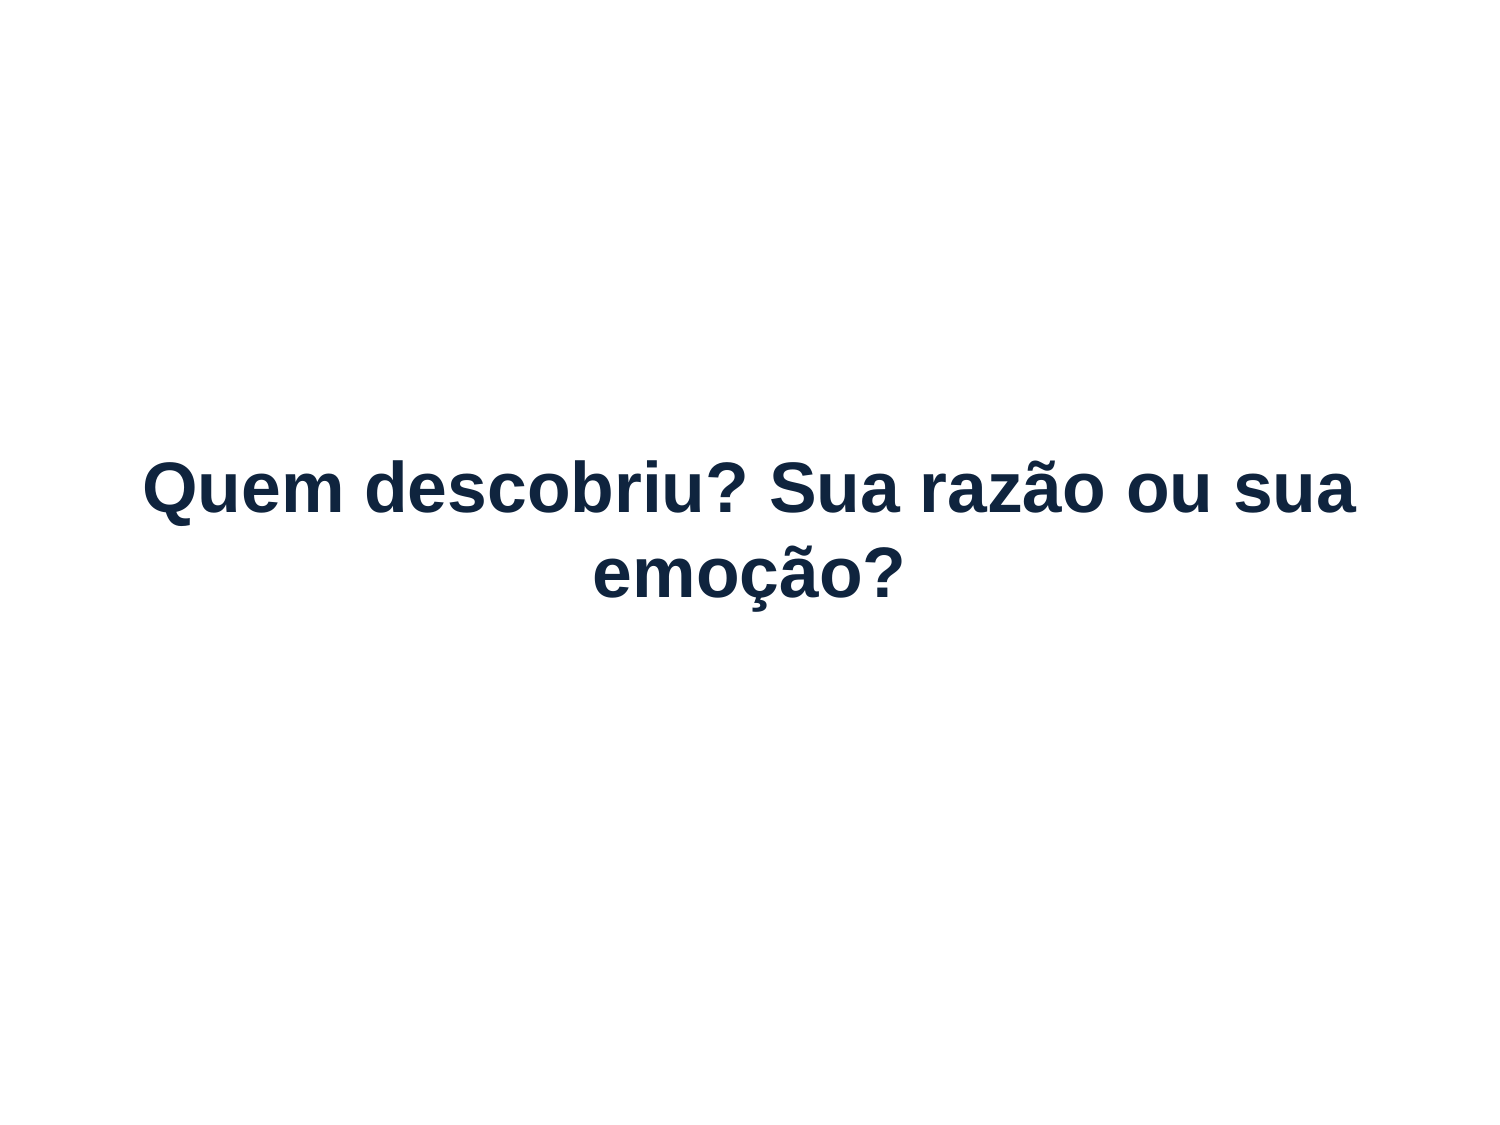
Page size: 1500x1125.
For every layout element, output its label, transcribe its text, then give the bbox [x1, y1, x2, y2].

title Quem descobriu? Sua razão ou sua emoção? [75, 432, 1425, 621]
